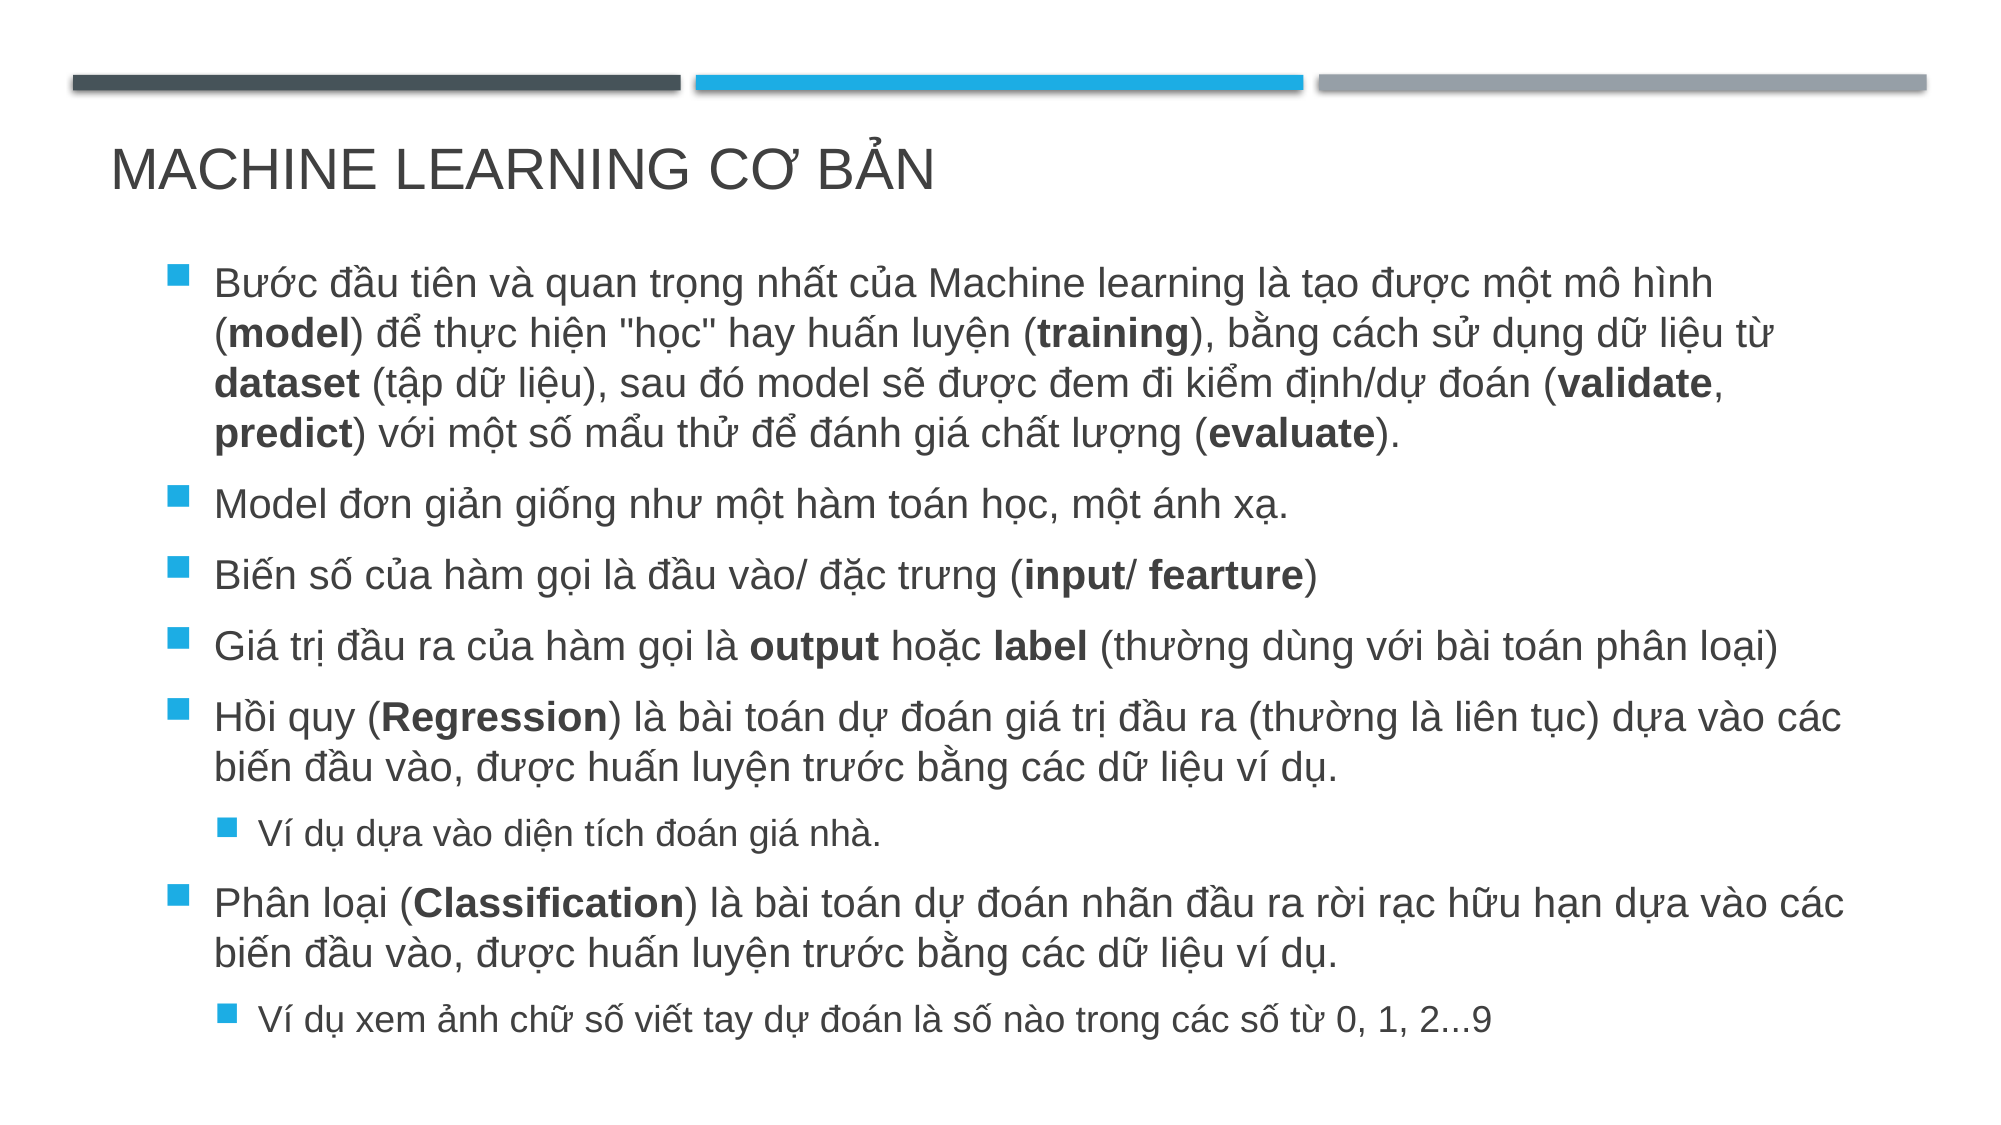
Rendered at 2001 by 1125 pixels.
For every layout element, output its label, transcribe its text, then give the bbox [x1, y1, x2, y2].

list Bước đầu tiên và quan trọng nhất của Machine learning là tạo được một mô hình (model) để thực hiện "học" hay huấn luyện (training), bằng cách sử dụng dữ liệu từ dataset (tập dữ liệu), sau đó model sẽ được đem đi kiểm định/dự đoán (validate, predict) với một số mẩu thử để đánh giá chất lượng (evaluate). Model đơn giản giống như một hàm toán học, một ánh xạ. Biến số của hàm gọi là đầu vào/ đặc trưng (input/ fearture) Giá trị đầu ra của hàm gọi là output hoặc label (thường dùng với bài toán phân loại) Hồi quy (Regression) là bài toán dự đoán giá trị đầu ra (thường là liên tục) dựa vào các biến đầu vào, được huấn luyện trước bằng các dữ liệu ví dụ. Ví dụ dựa vào diện tích đoán giá nhà. Phân loại (Classification) là bài toán dự đoán nhãn đầu ra rời rạc hữu hạn dựa vào các biến đầu vào, được huấn luyện trước bằng các dữ liệu ví dụ. Ví dụ xem ảnh chữ số viết tay dự đoán là số nào trong các số từ 0, 1, 2...9 [95, 208, 1889, 1088]
title Machine learning cơ bản [95, 13, 1905, 209]
